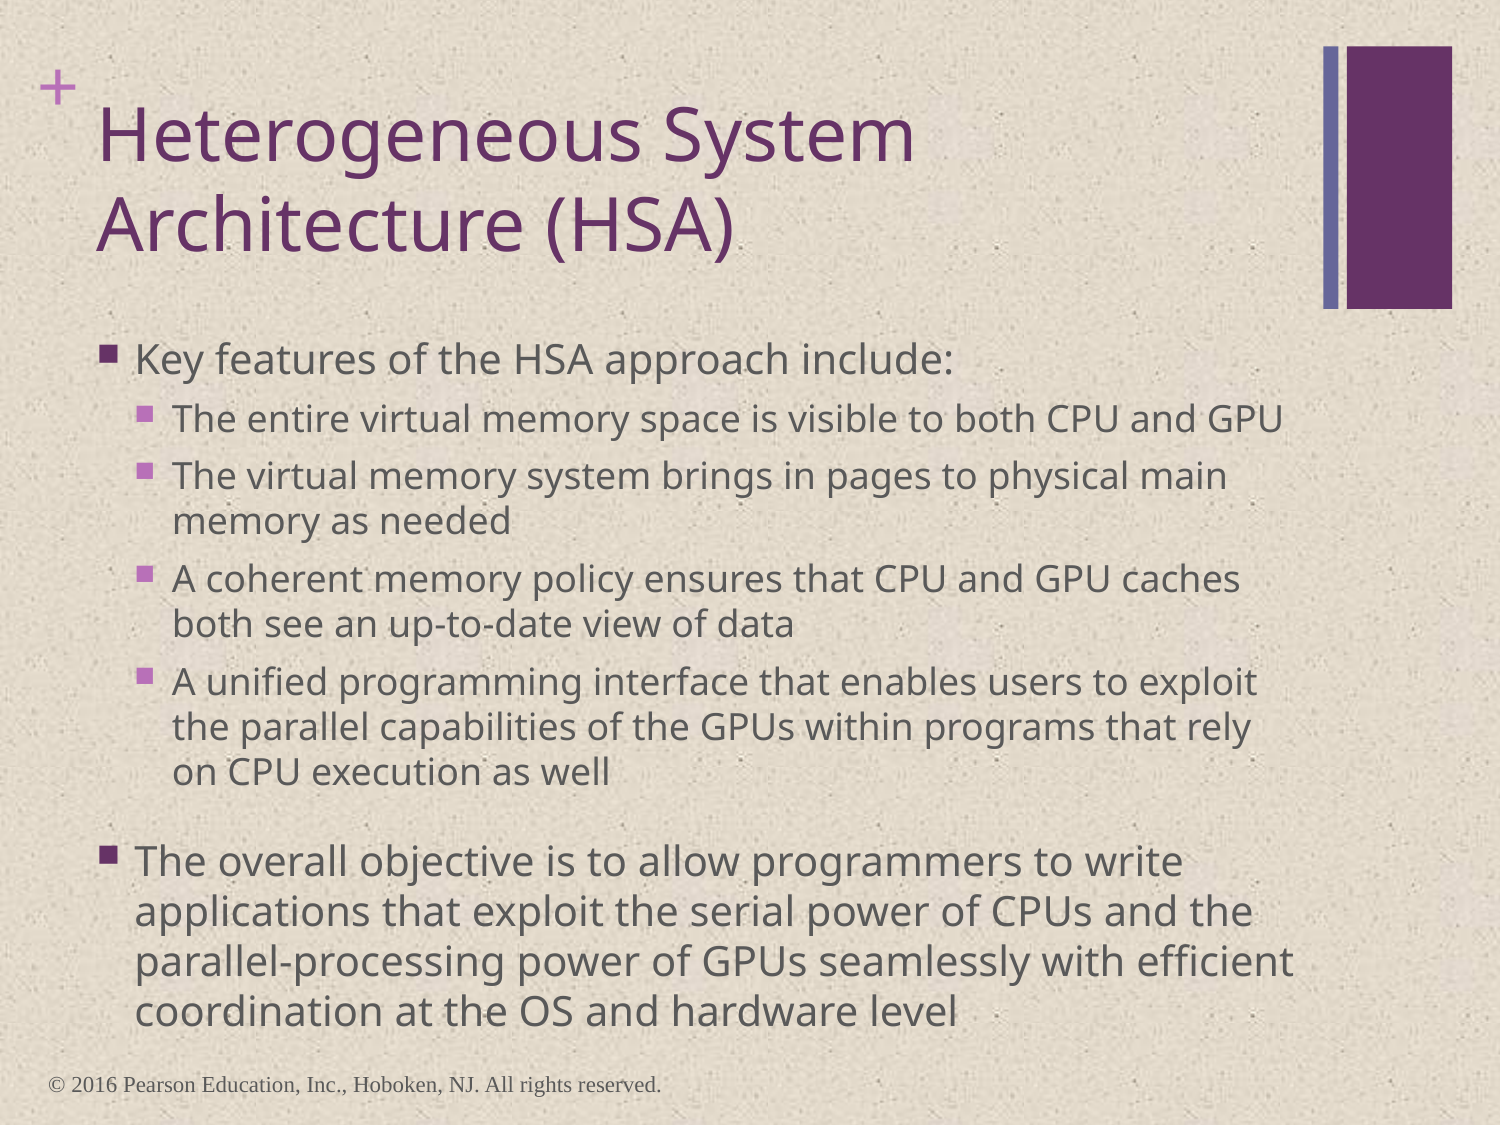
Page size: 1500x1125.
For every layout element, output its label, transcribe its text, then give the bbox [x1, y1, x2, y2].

list Key features of the HSA approach include: The entire virtual memory space is visible to both CPU and GPU The virtual memory system brings in pages to physical main memory as needed A coherent memory policy ensures that CPU and GPU caches both see an up-to-date view of data A unified programming interface that enables users to exploit the parallel capabilities of the GPUs within programs that rely on CPU execution as well The overall objective is to allow programmers to write applications that exploit the serial power of CPUs and the parallel-processing power of GPUs seamlessly with efficient coordination at the OS and hardware level [81, 324, 1322, 1059]
title Heterogeneous System Architecture (HSA) [81, 79, 1322, 263]
picture [0, 0, 1500, 1125]
footer © 2016 Pearson Education, Inc., Hoboken, NJ. All rights reserved. [33, 1053, 1038, 1114]
